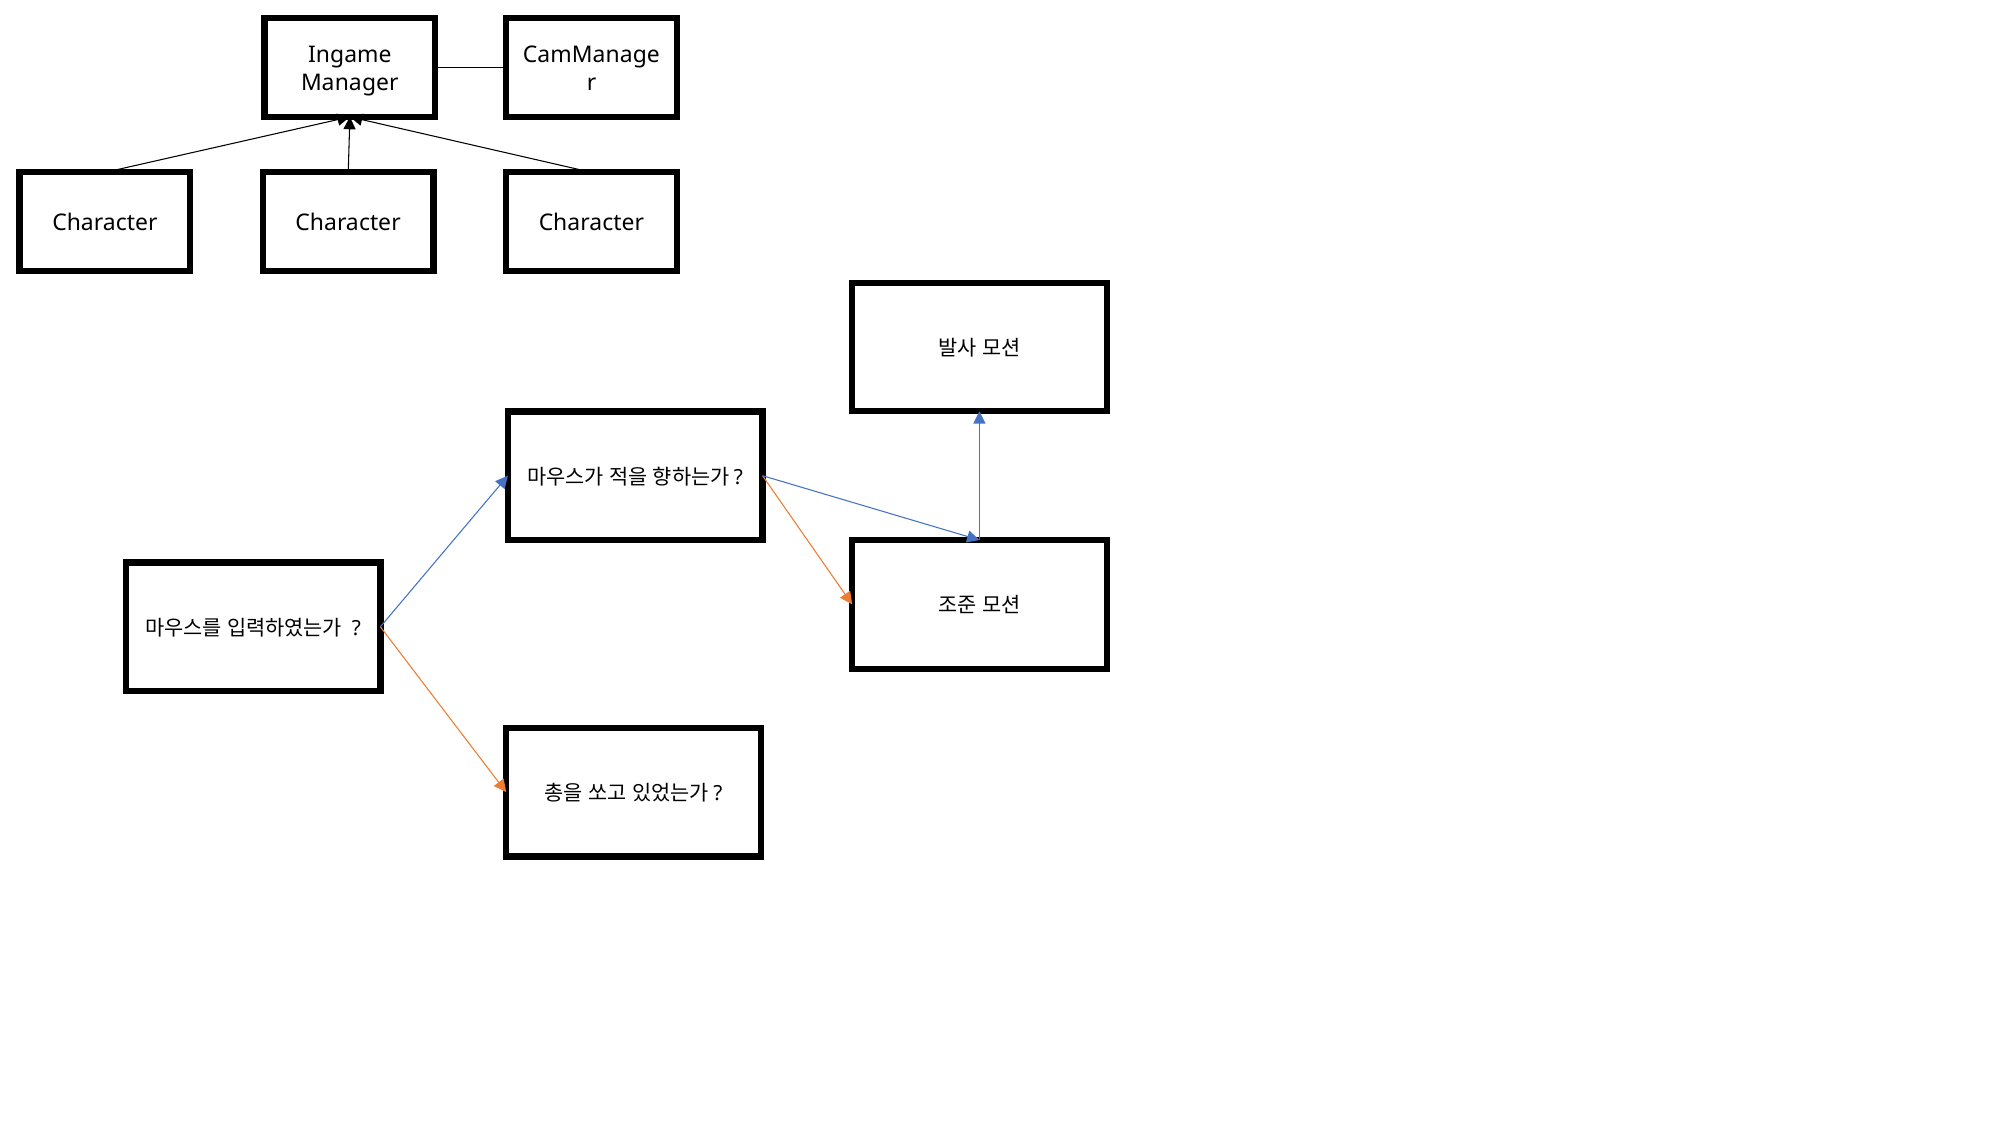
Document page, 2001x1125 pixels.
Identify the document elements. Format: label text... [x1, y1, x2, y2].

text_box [762, 475, 980, 540]
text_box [19, 18, 678, 272]
text_box 발사 모션 [851, 282, 1108, 412]
text_box 마우스를 입력하였는가 ? [125, 561, 380, 692]
text_box 마우스가 적을 향하는가? [507, 410, 764, 541]
text_box 총을 쏘고 있었는가? [505, 727, 762, 858]
text_box 조준 모션 [851, 539, 1108, 670]
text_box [762, 540, 853, 605]
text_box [380, 626, 507, 793]
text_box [380, 475, 508, 627]
